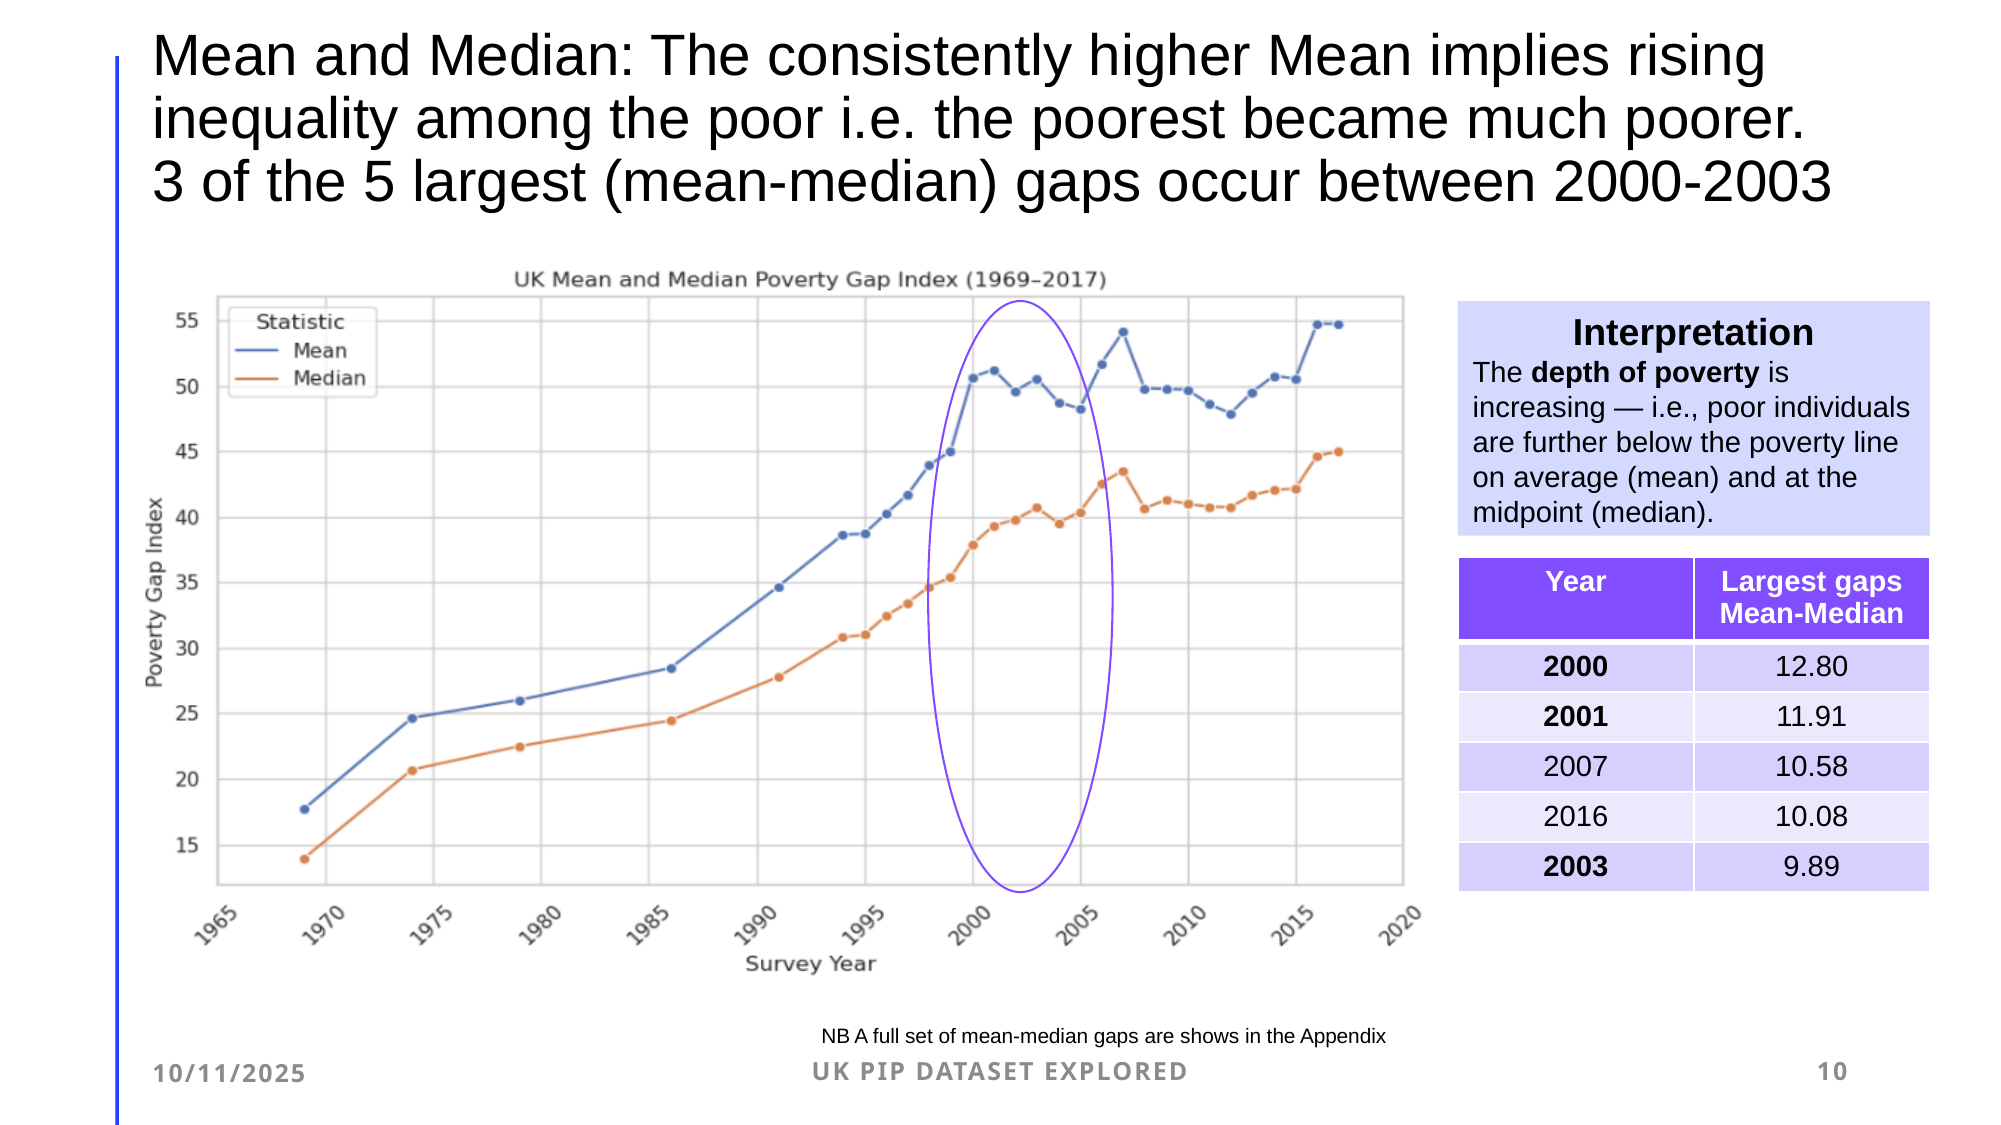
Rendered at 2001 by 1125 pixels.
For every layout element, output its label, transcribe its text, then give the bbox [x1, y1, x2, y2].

table_header Year [1459, 558, 1693, 639]
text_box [137, 260, 1439, 985]
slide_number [137, 1042, 588, 1103]
table_cell 2003 [1459, 843, 1693, 891]
text_box Interpretation The depth of poverty is increasing — i.e., poor individuals are further below the poverty line on average (mean) and at the midpoint (median). [1457, 301, 1930, 536]
text_box NB A full set of mean-median gaps are shows in the Appendix [806, 1015, 1522, 1055]
footer UK PIP Dataset Explored [662, 1042, 1338, 1103]
table_cell 2007 [1459, 743, 1693, 791]
slide_number 10 [1412, 1042, 1863, 1103]
table_cell 2016 [1459, 793, 1693, 841]
title Mean and Median: The consistently higher Mean implies rising inequality among the poor i.e. the poorest became much poorer. 3 of the 5 largest (mean-median) gaps occur between 2000-2003 [137, 42, 1863, 260]
table_cell 12.80 [1695, 645, 1929, 691]
table_header Largest gaps Mean-Median [1695, 558, 1929, 639]
table_cell 2000 [1459, 645, 1693, 691]
table_cell 11.91 [1695, 693, 1929, 741]
table_cell 9.89 [1695, 843, 1929, 891]
table_cell 10.08 [1695, 793, 1929, 841]
table_cell 2001 [1459, 693, 1693, 741]
table_cell 10.58 [1695, 743, 1929, 791]
